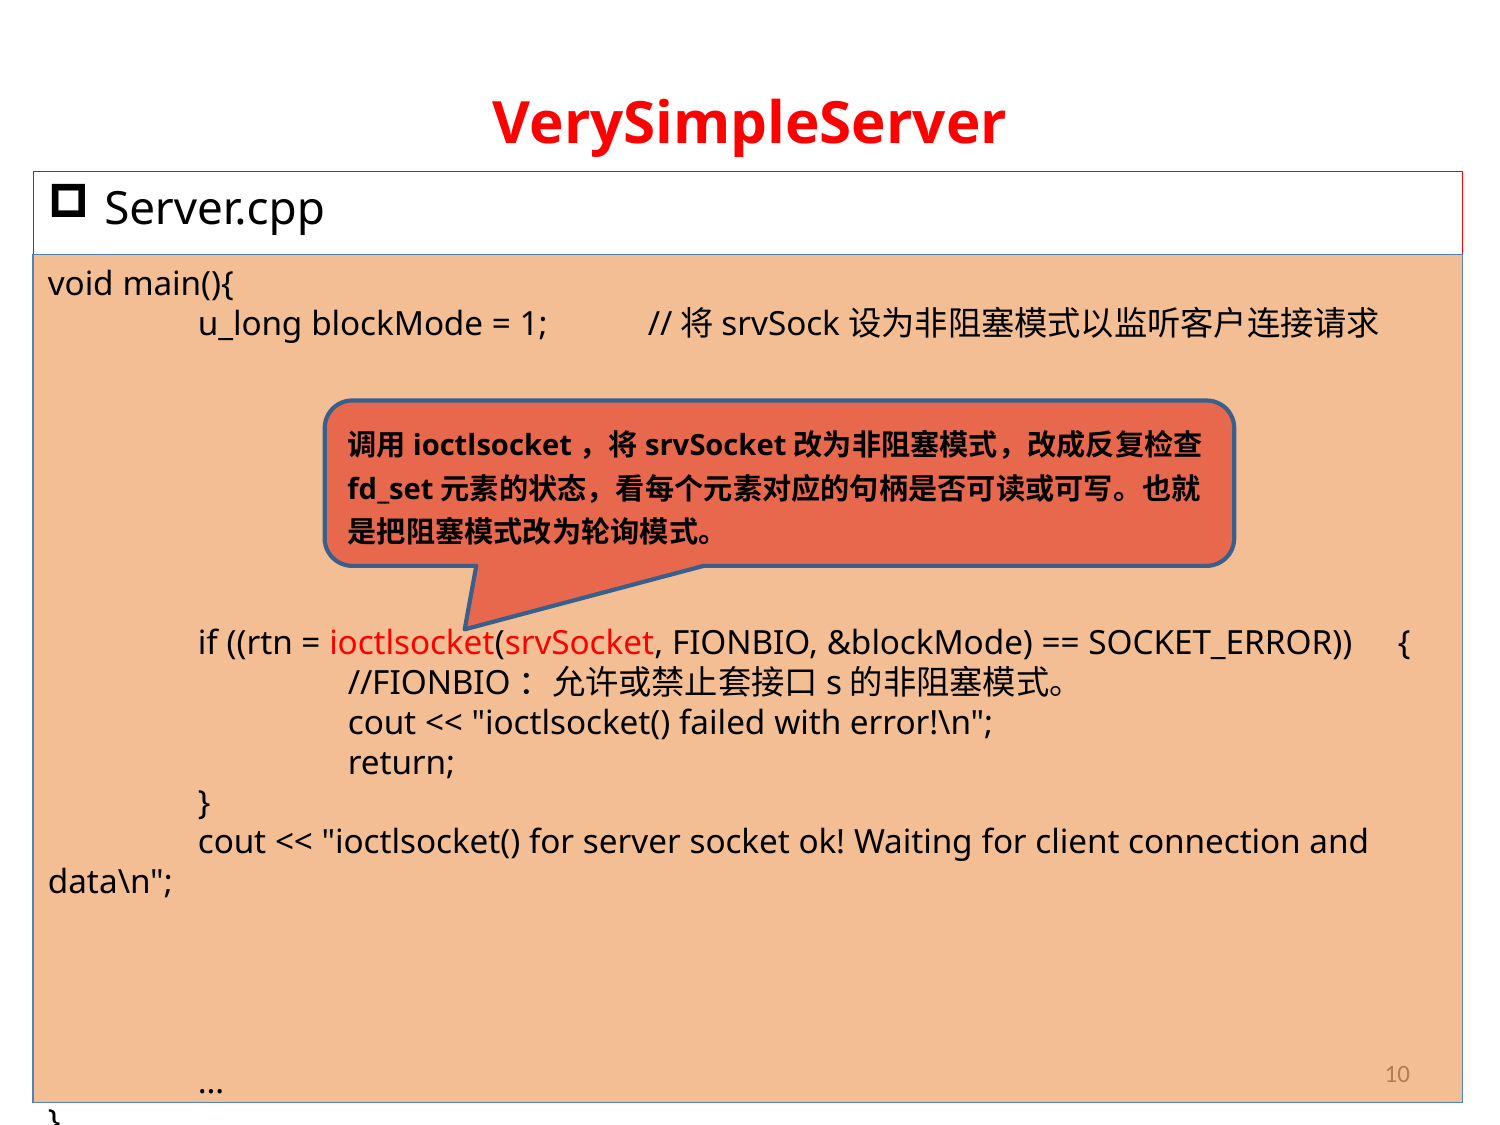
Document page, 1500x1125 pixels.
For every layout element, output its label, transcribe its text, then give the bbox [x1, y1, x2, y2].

text_box void main(){ u_long blockMode = 1; //将srvSock设为非阻塞模式以监听客户连接请求 if ((rtn = ioctlsocket(srvSocket, FIONBIO, &blockMode) == SOCKET_ERROR)) { //FIONBIO：允许或禁止套接口s的非阻塞模式。 cout << "ioctlsocket() failed with error!\n"; return; } cout << "ioctlsocket() for server socket ok! Waiting for client connection and data\n"; … } [33, 254, 1463, 1103]
slide_number 10 [1074, 1042, 1425, 1103]
title VerySimpleServer [75, 45, 1425, 171]
list Server.cpp [33, 171, 1463, 254]
text_box 调用ioctlsocket，将srvSocket改为非阻塞模式，改成反复检查fd_set元素的状态，看每个元素对应的句柄是否可读或可写。也就是把阻塞模式改为轮询模式。 [322, 398, 1237, 632]
